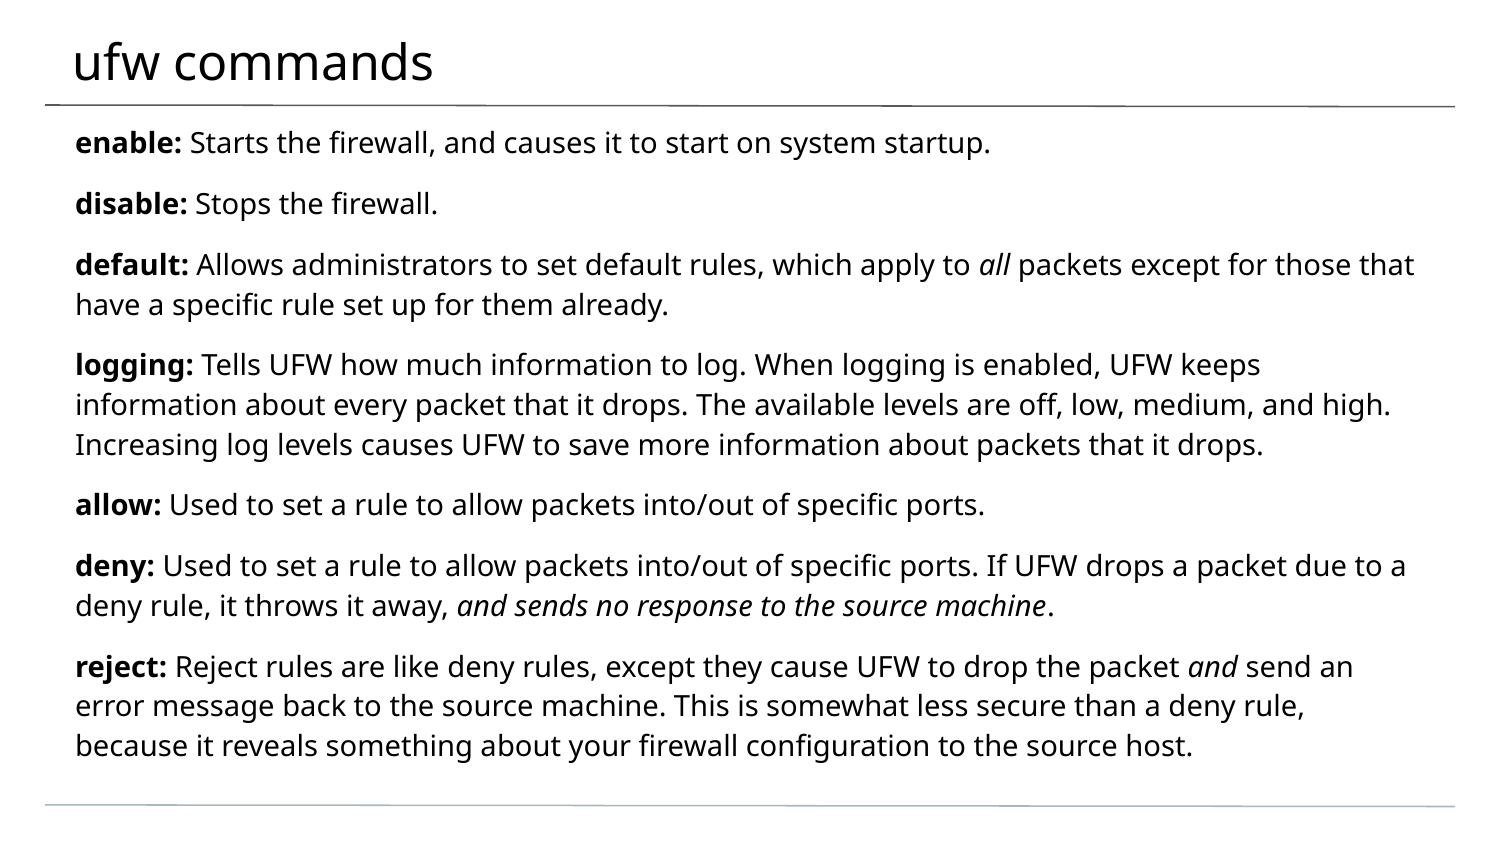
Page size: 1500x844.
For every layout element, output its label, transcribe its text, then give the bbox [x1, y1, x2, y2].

list enable: Starts the firewall, and causes it to start on system startup. disable: Stops the firewall. default: Allows administrators to set default rules, which apply to all packets except for those that have a specific rule set up for them already. logging: Tells UFW how much information to log. When logging is enabled, UFW keeps information about every packet that it drops. The available levels are off, low, medium, and high. Increasing log levels causes UFW to save more information about packets that it drops. allow: Used to set a rule to allow packets into/out of specific ports. deny: Used to set a rule to allow packets into/out of specific ports. If UFW drops a packet due to a deny rule, it throws it away, and sends no response to the source machine. reject: Reject rules are like deny rules, except they cause UFW to drop the packet and send an error message back to the source machine. This is somewhat less secure than a deny rule, because it reveals something about your firewall configuration to the source host. [0, 119, 1500, 805]
title ufw commands [0, 0, 1500, 88]
